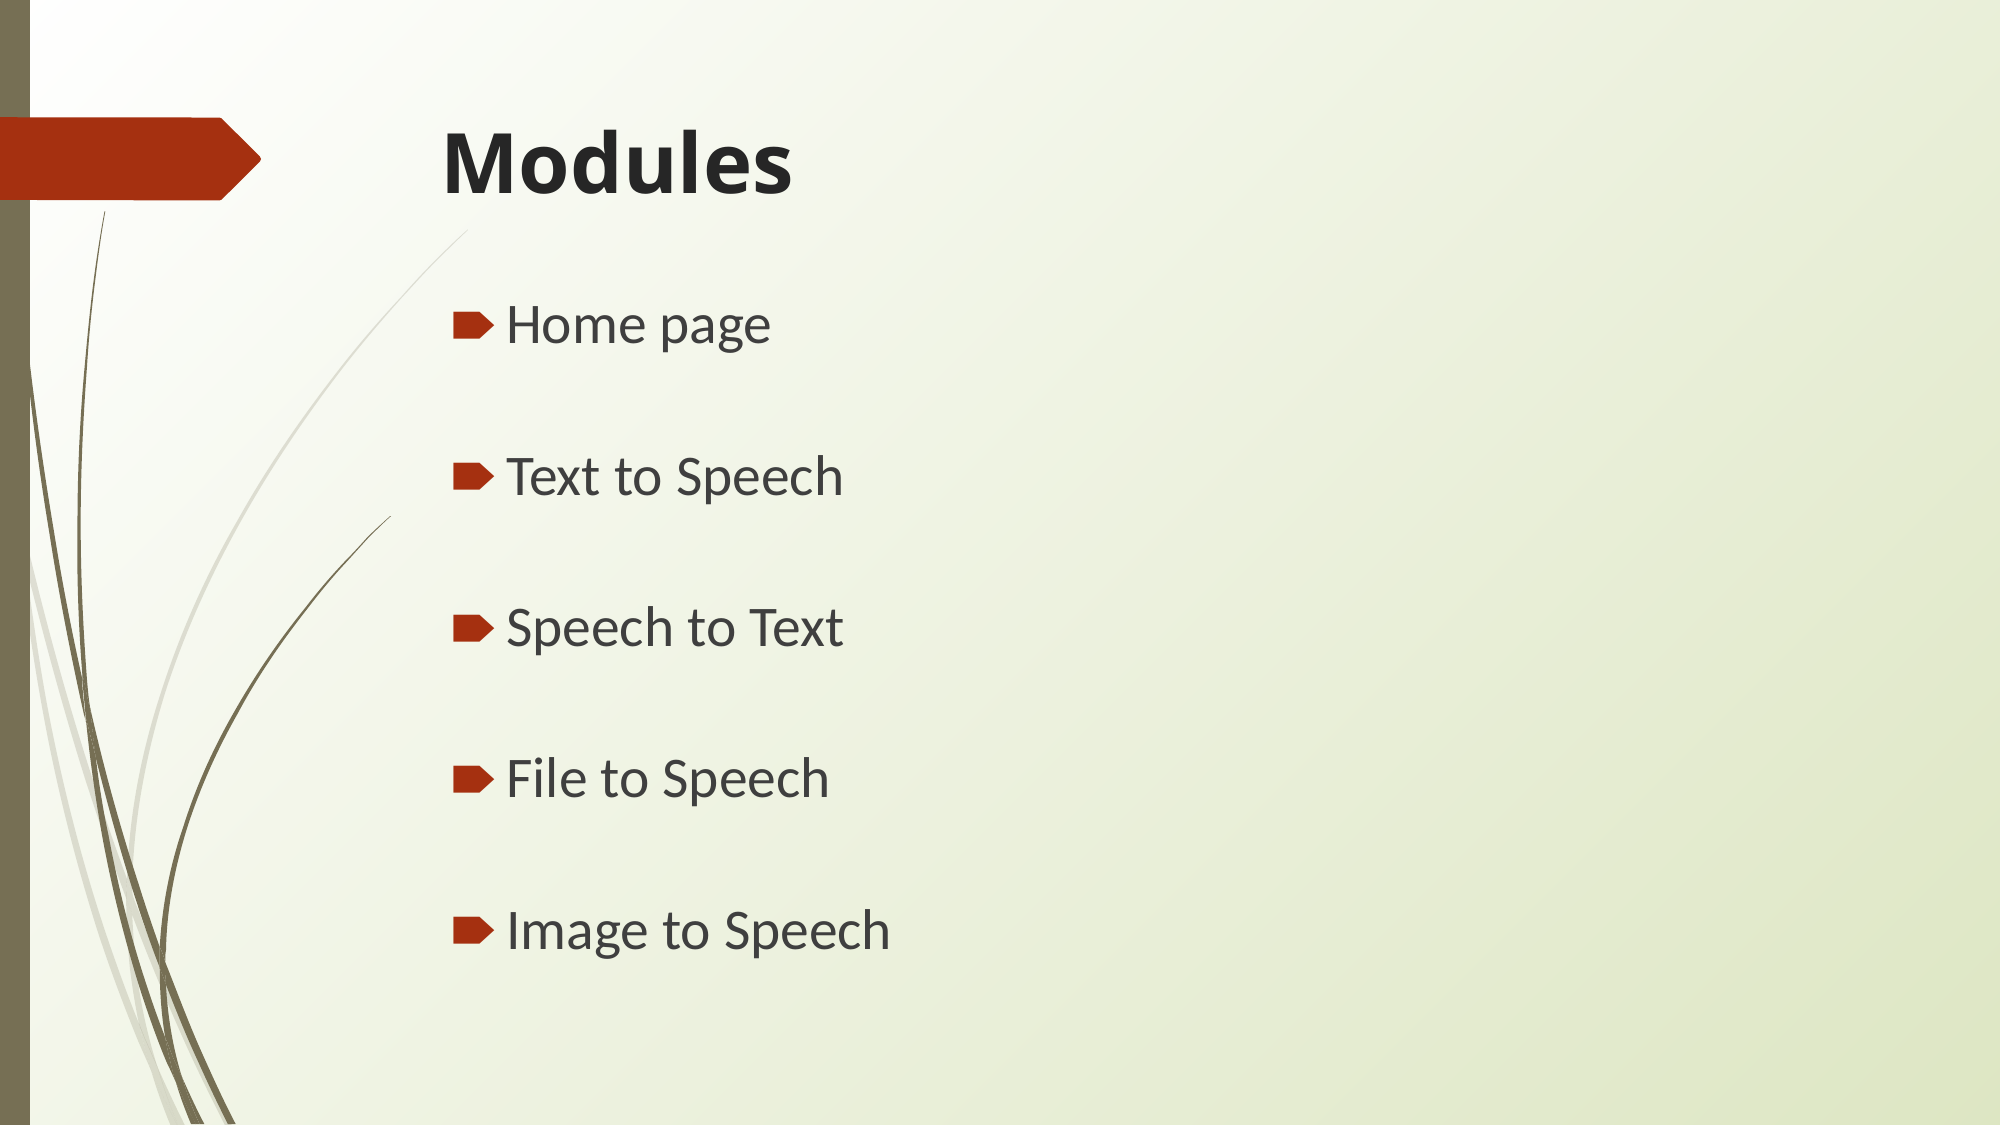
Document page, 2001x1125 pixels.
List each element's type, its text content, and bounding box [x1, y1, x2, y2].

title Modules [425, 102, 1888, 226]
list Home page Text to Speech Speech to Text File to Speech Image to Speech [435, 225, 1898, 973]
